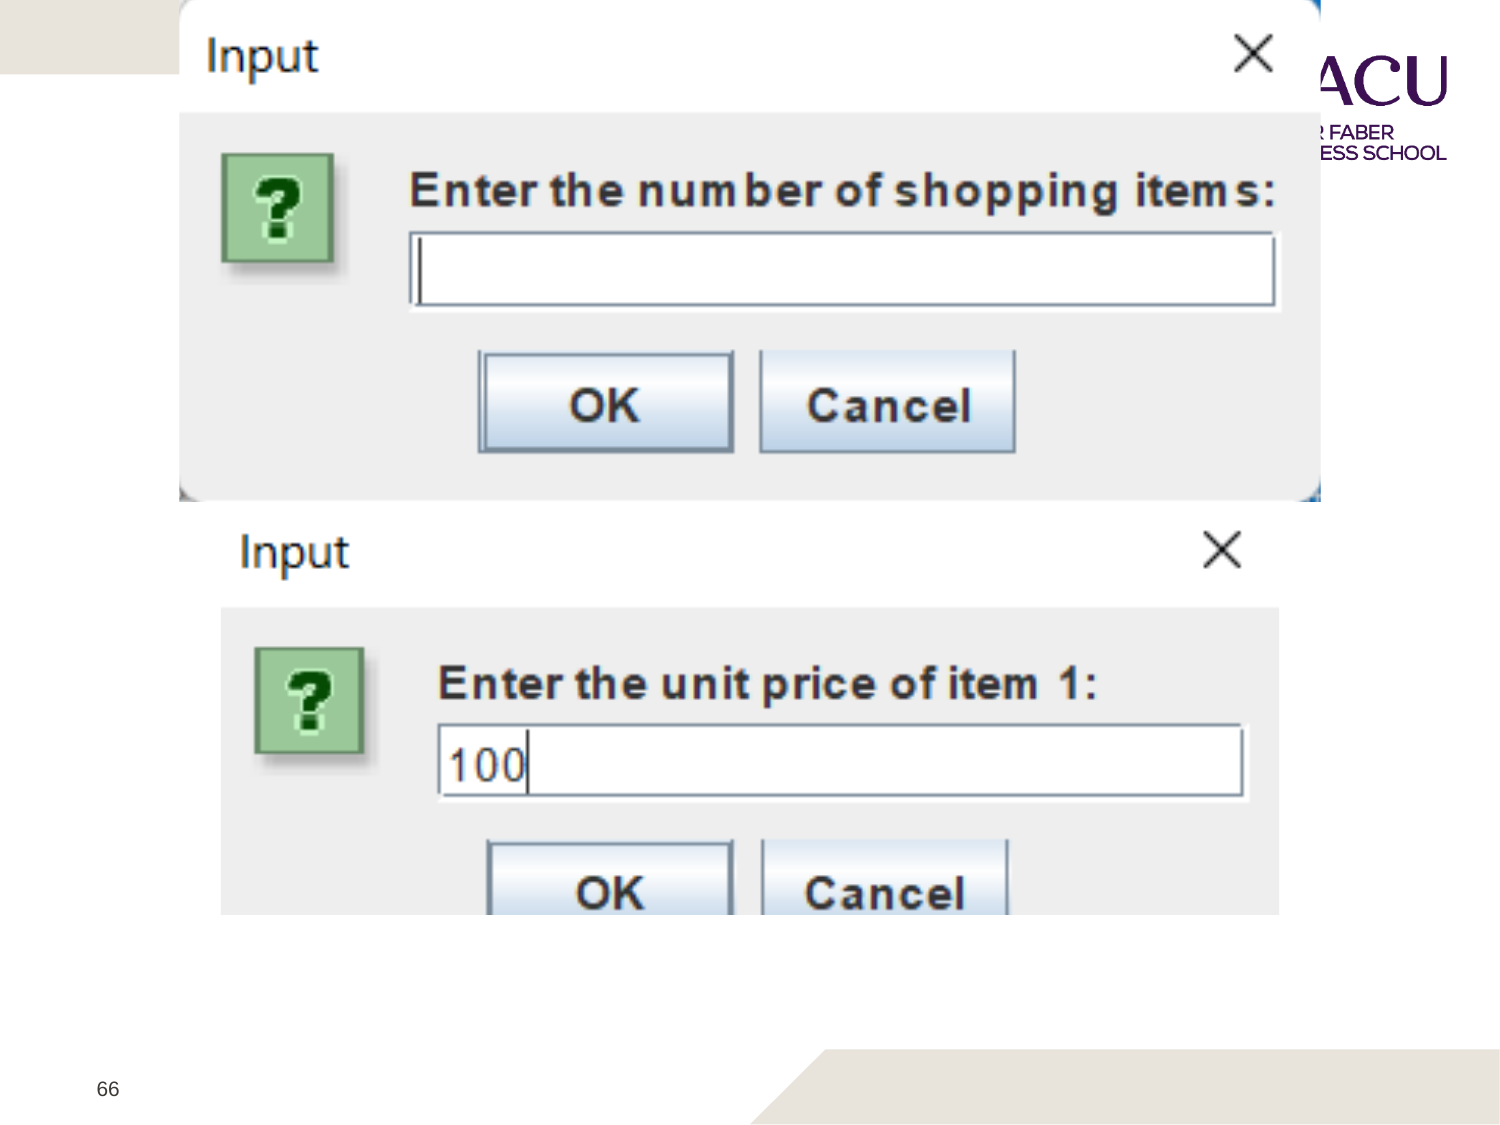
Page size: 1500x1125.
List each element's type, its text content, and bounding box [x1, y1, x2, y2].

picture [179, 0, 1466, 502]
picture [220, 521, 1280, 915]
slide_number 66 [81, 1068, 156, 1109]
